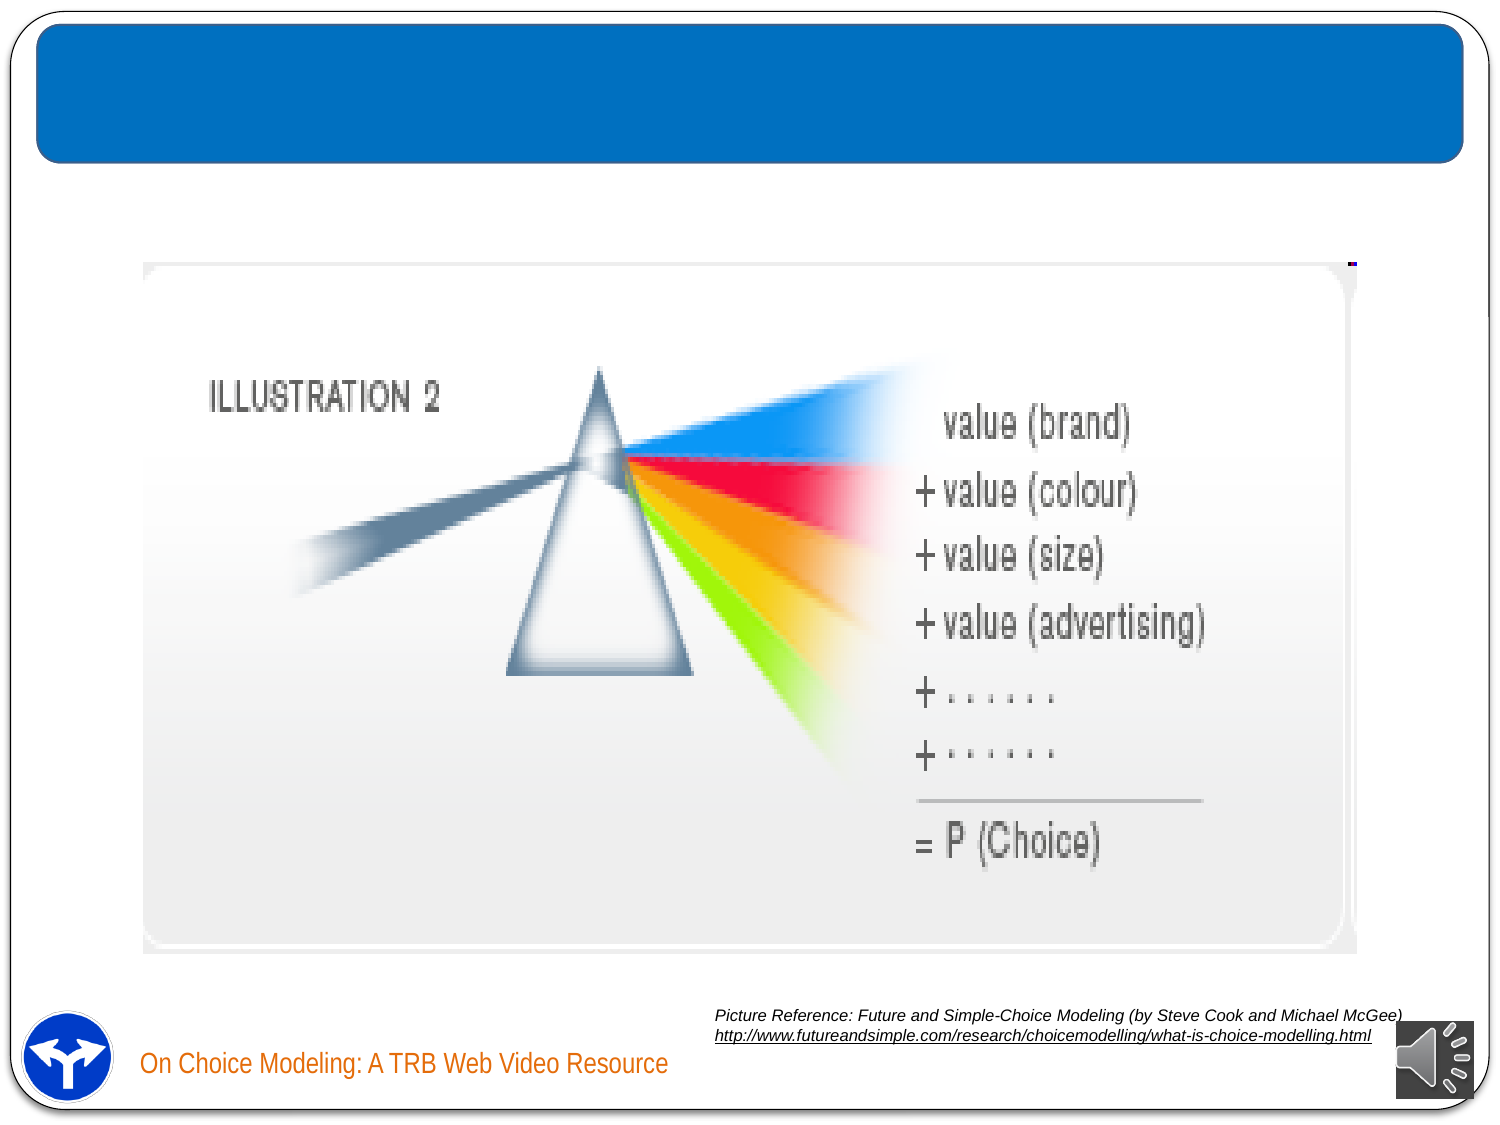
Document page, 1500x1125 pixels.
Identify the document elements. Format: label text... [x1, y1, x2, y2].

text_box Picture Reference: Future and Simple-Choice Modeling (by Steve Cook and Michael McGee) http://www.futureandsimple.com/research/choicemodelling/what-is-choice-modelling.html [699, 997, 1459, 1053]
picture [0, 987, 138, 1125]
picture [1394, 1019, 1476, 1101]
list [143, 262, 1357, 955]
